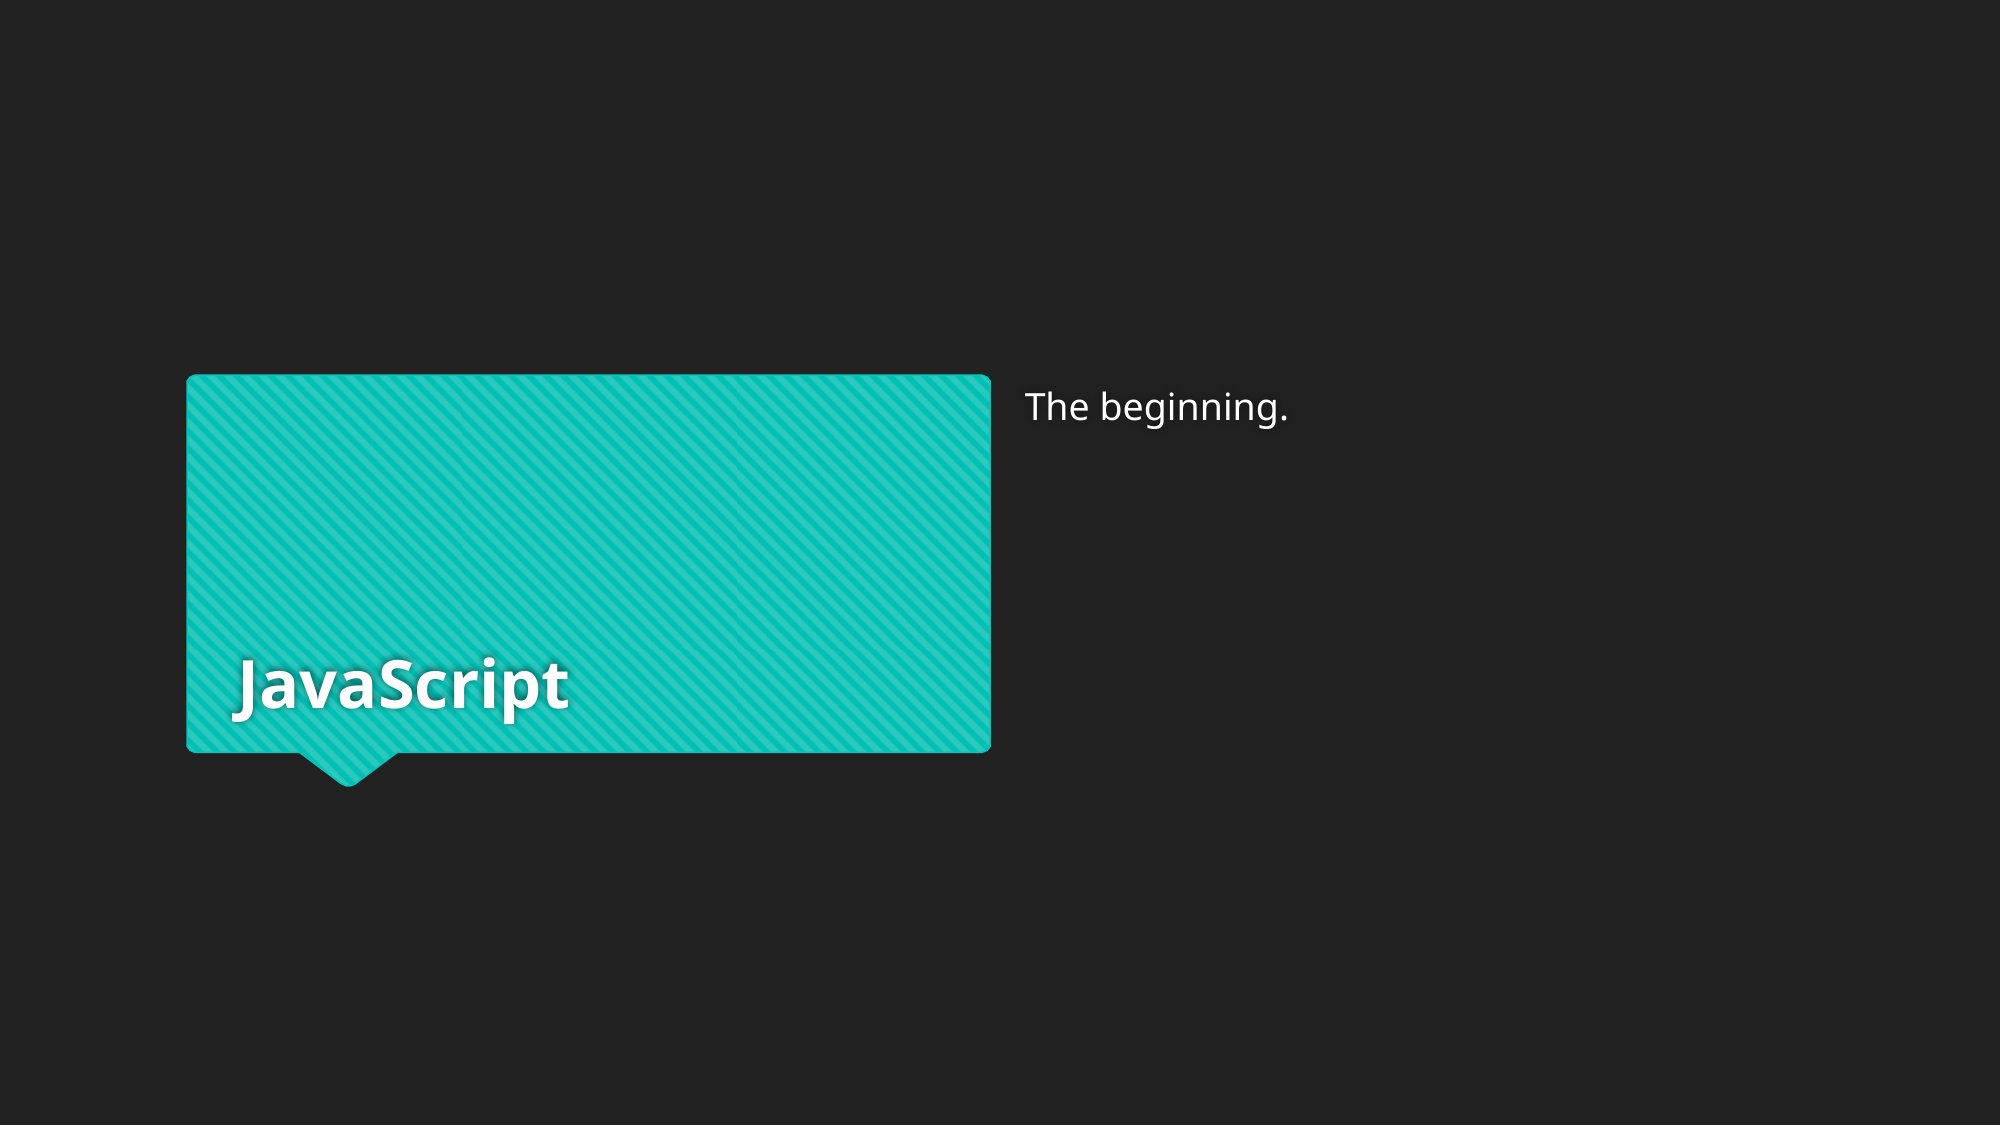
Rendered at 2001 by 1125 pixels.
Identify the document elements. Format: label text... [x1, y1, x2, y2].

list The beginning. [1009, 375, 1811, 752]
title JavaScript [222, 399, 942, 729]
